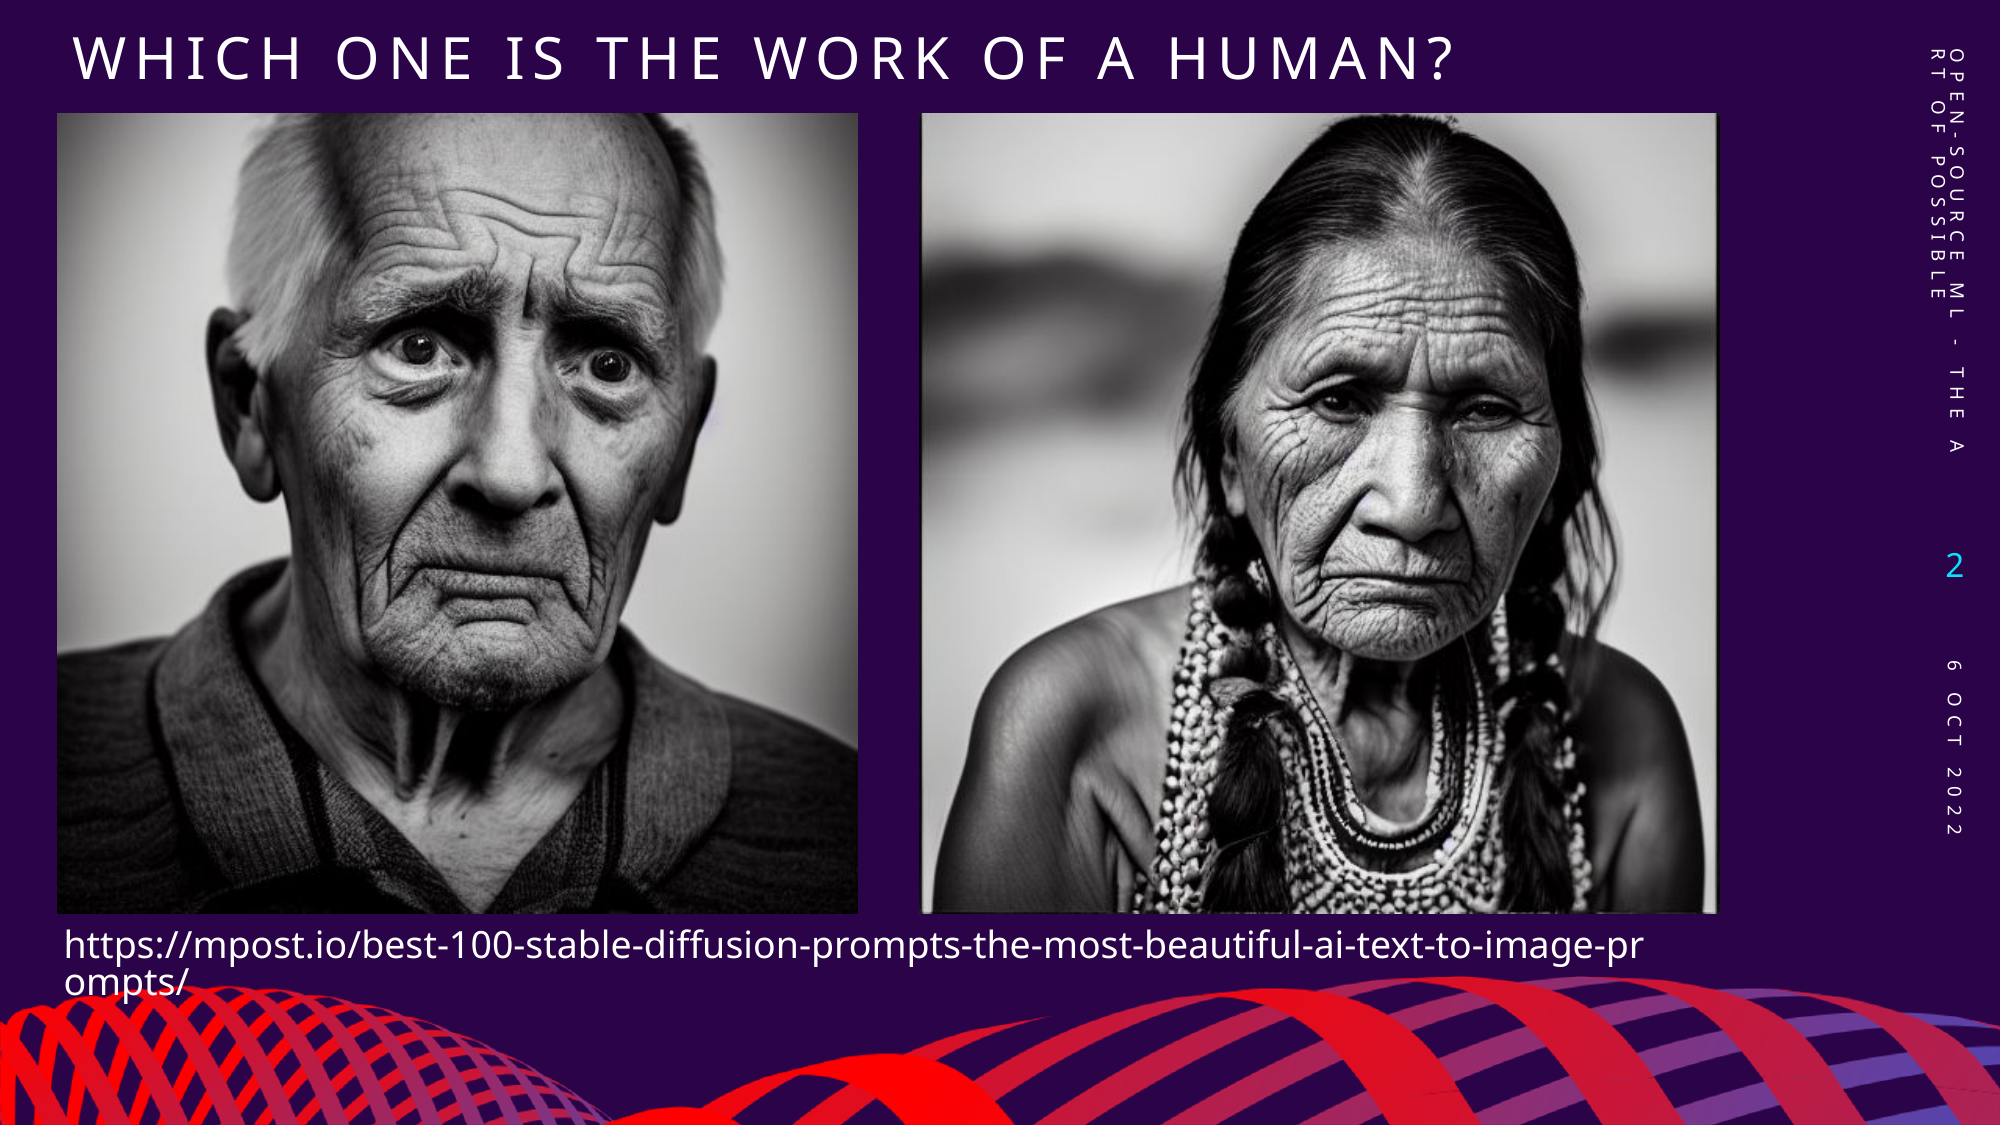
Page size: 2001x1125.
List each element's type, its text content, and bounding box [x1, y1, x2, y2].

picture [0, 0, 2000, 1125]
title Which one is the work of a human? [57, 21, 1513, 121]
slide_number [1925, 645, 1986, 1080]
text_box https://mpost.io/best-100-stable-diffusion-prompts-the-most-beautiful-ai-text-to-image-prompts/ [48, 913, 1667, 1025]
slide_number 2 [1889, 519, 1980, 615]
footer Open-Source ML - The Art of Possible [1926, 33, 1987, 489]
